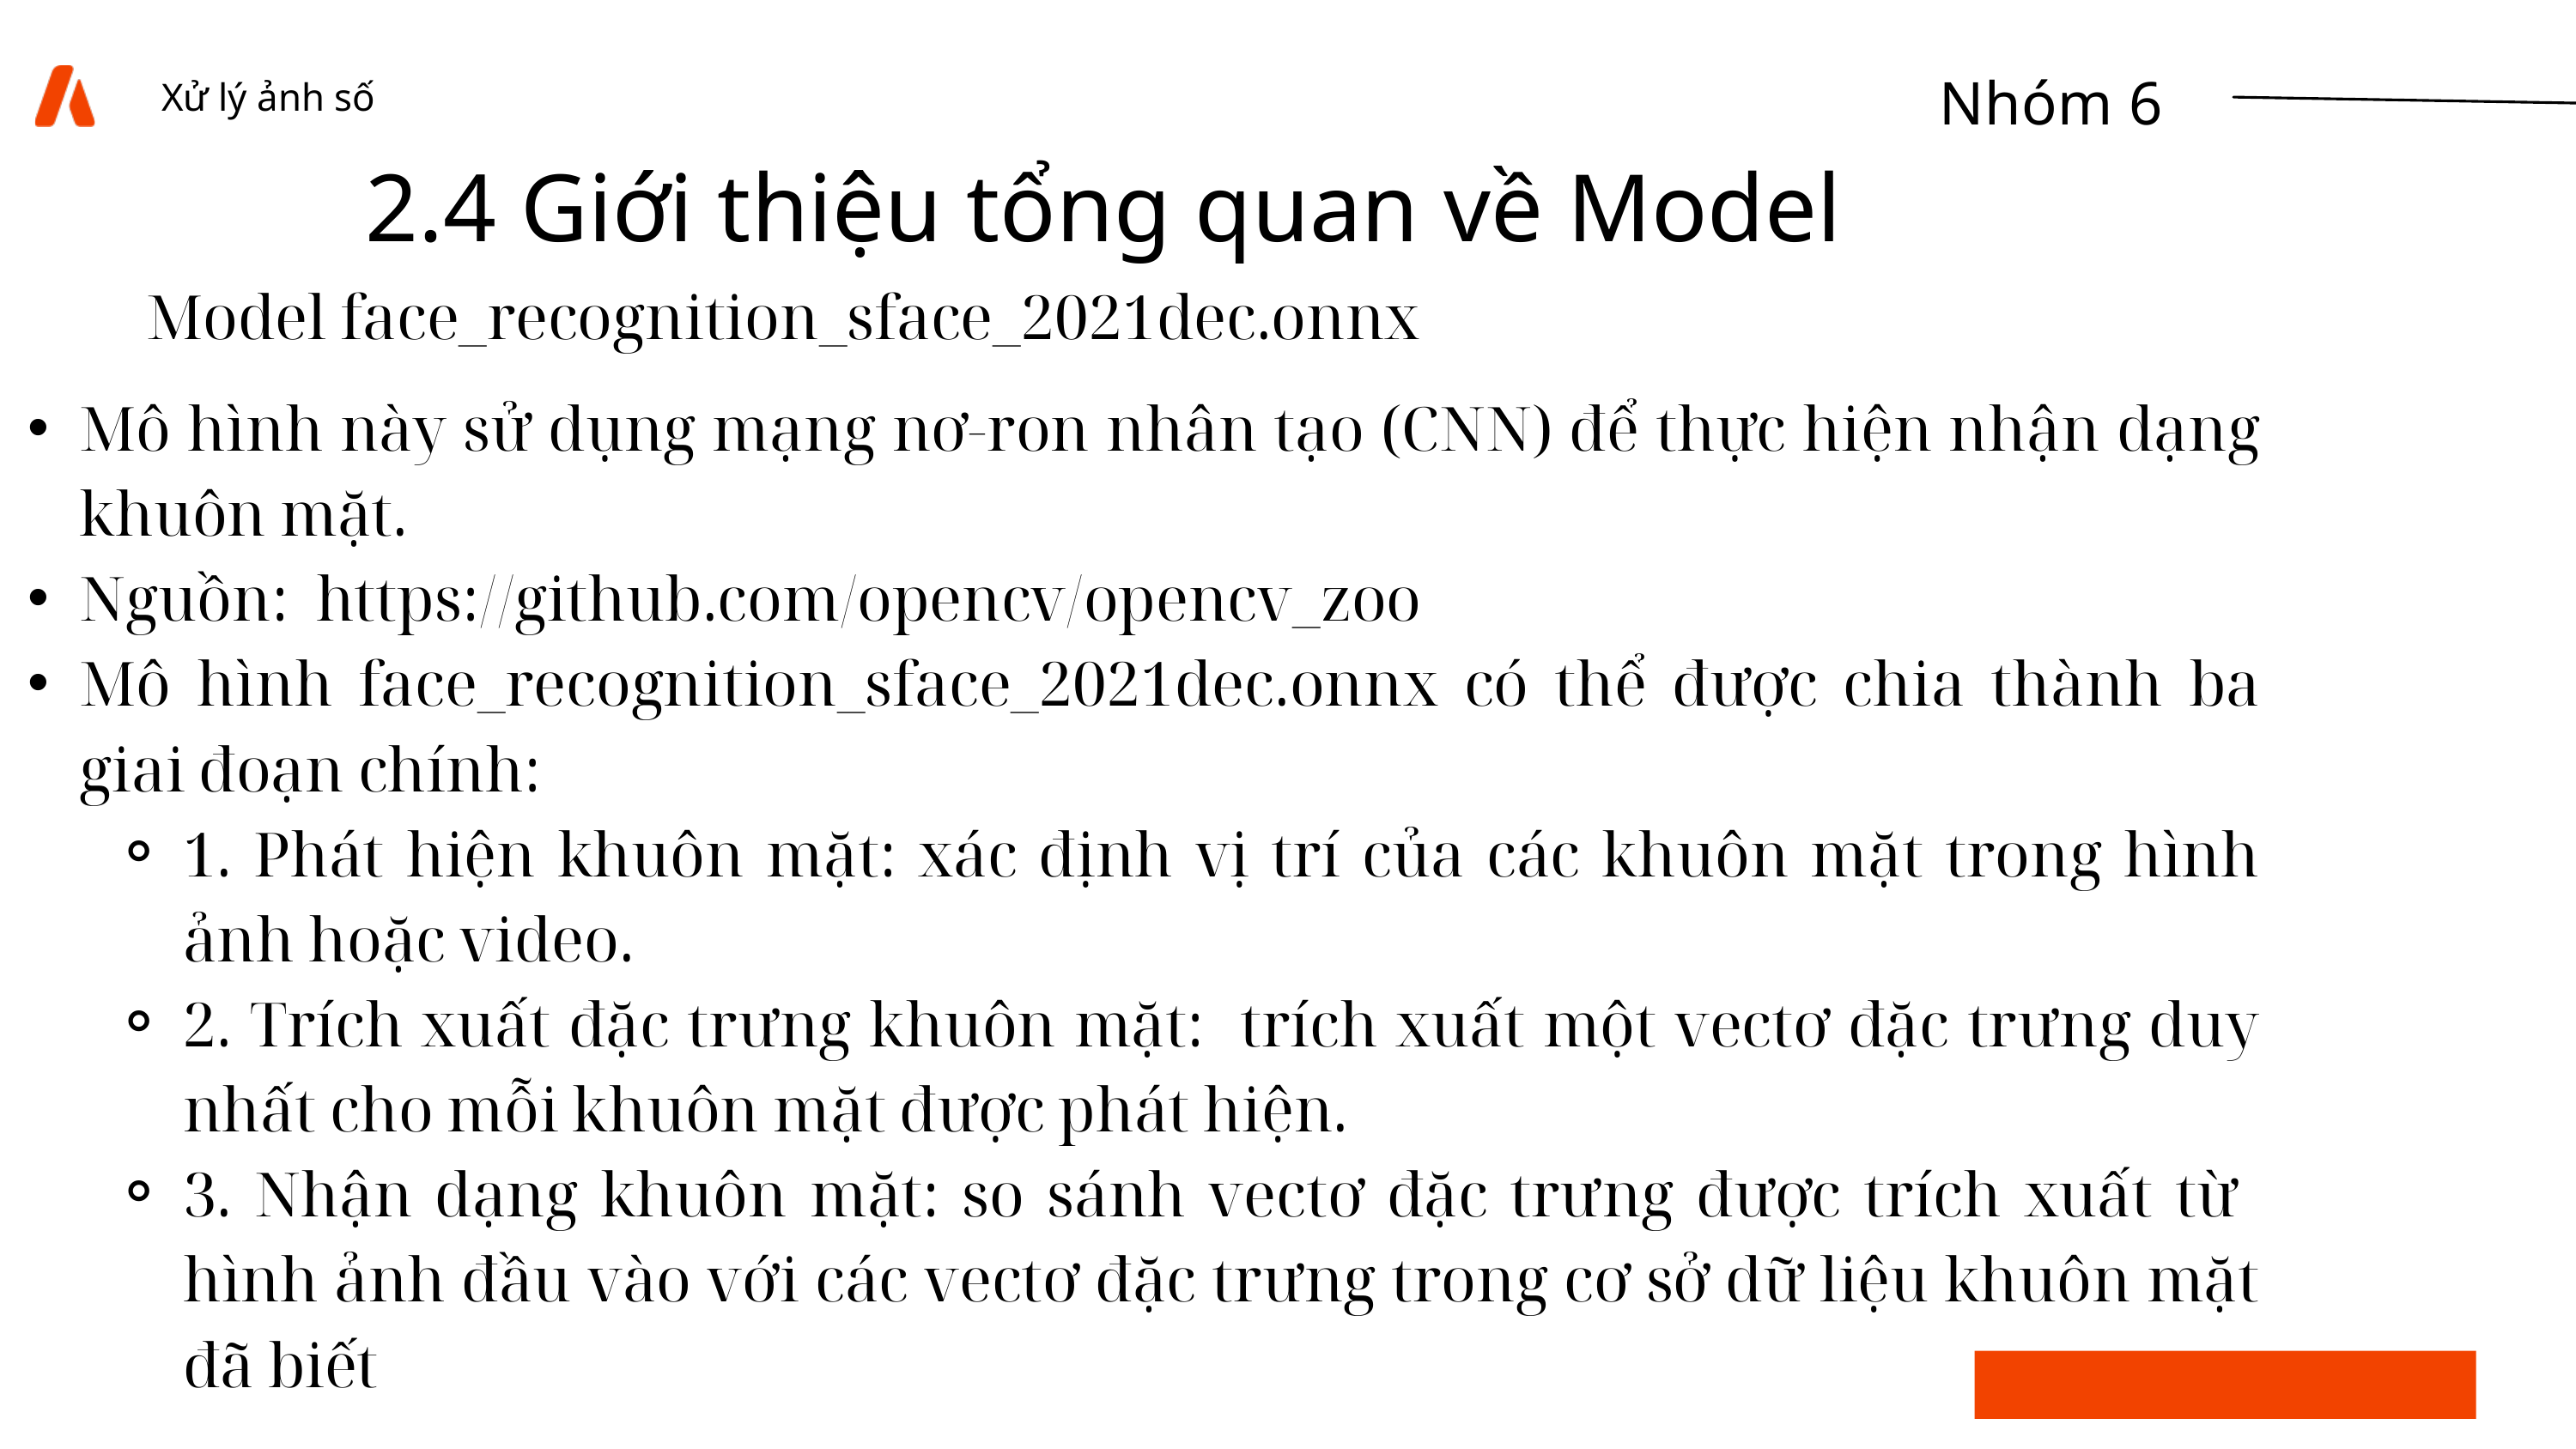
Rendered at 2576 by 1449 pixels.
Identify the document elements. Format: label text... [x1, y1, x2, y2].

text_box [34, 65, 532, 127]
text_box Model face_recognition_sface_2021dec.onnx [145, 266, 1423, 352]
text_box [1974, 1350, 2476, 1419]
text_box Nhóm 6 [1939, 65, 2208, 130]
text_box 2.4 Giới thiệu tổng quan về Model [0, 130, 2208, 261]
text_box Mô hình này sử dụng mạng nơ-ron nhân tạo (CNN) để thực hiện nhận dạng khuôn mặt. Nguồn: https://github.com/opencv/opencv_zoo Mô hình face_recognition_sface_2021dec.onnx có thể được chia thành ba giai đoạn chính: 1. Phát hiện khuôn mặt: xác định vị trí của các khuôn mặt trong hình ảnh hoặc video. 2. Trích xuất đặc trưng khuôn mặt: trích xuất một vectơ đặc trưng duy nhất cho mỗi khuôn mặt được phát hiện. 3. Nhận dạng khuôn mặt: so sánh vectơ đặc trưng được trích xuất từ ​​hình ảnh đầu vào với các vectơ đặc trưng trong cơ sở dữ liệu khuôn mặt đã biết [0, 378, 2263, 1400]
